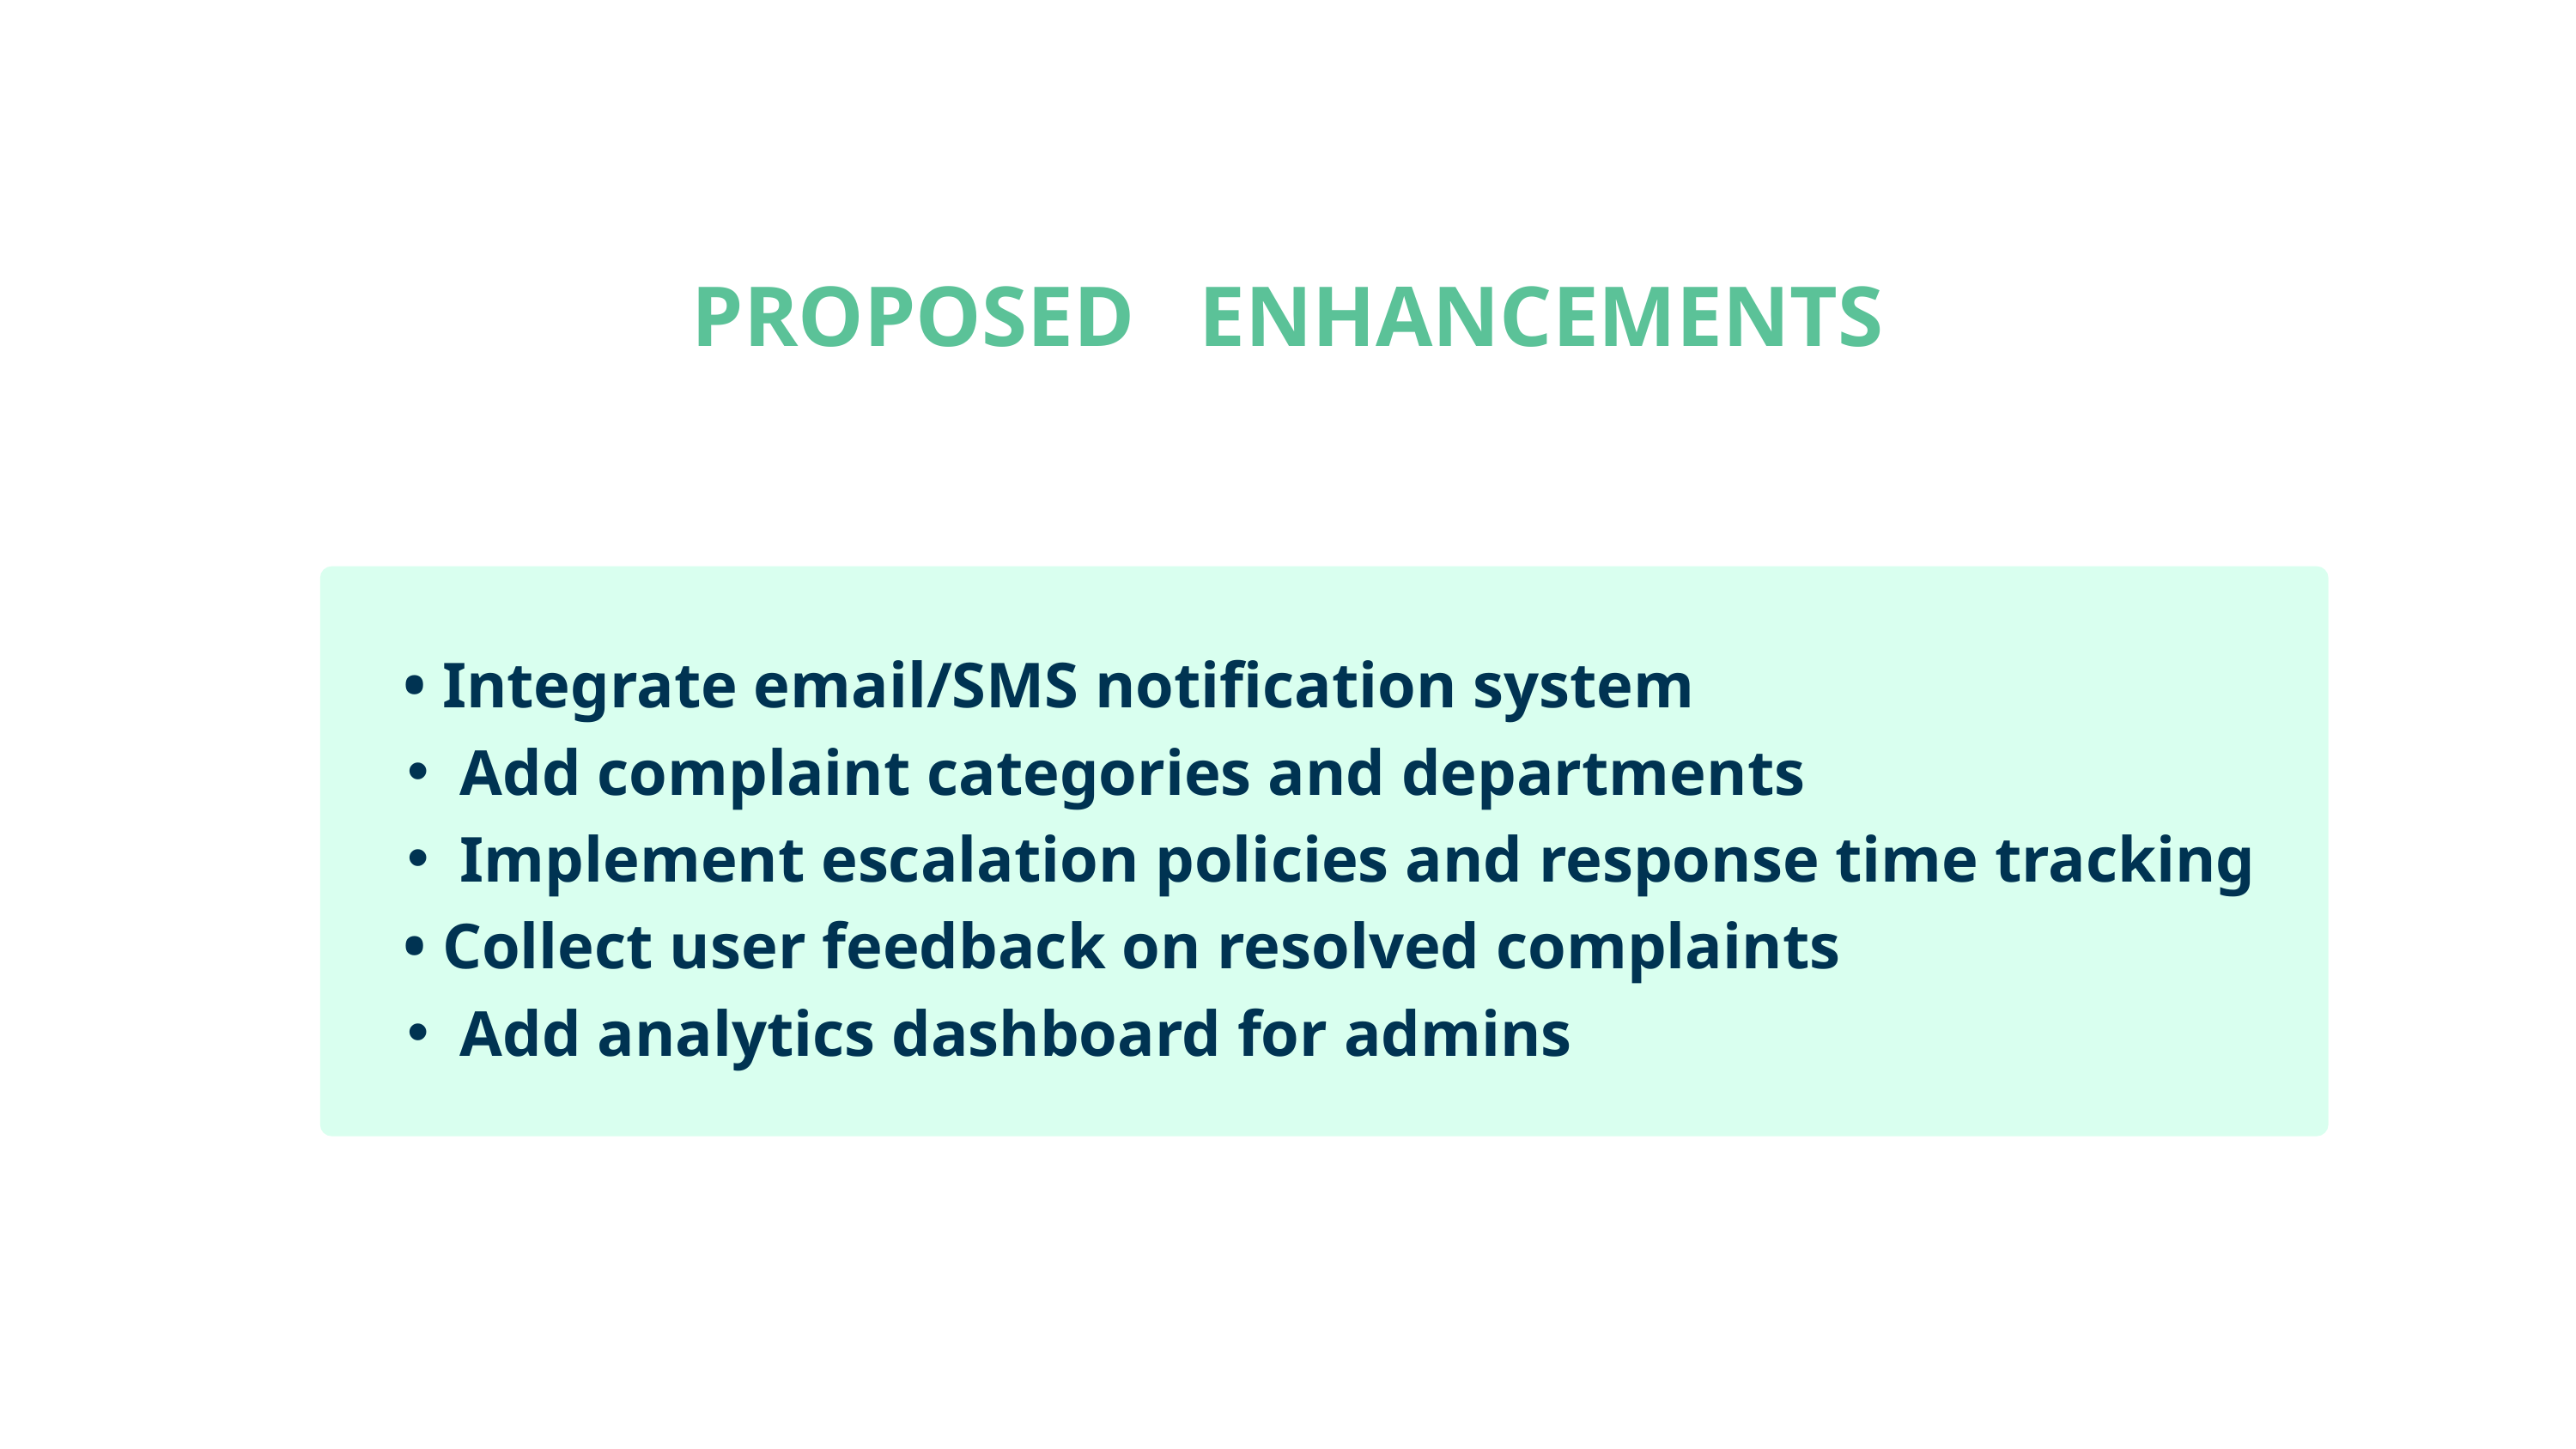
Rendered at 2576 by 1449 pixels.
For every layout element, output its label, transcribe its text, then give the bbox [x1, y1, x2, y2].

text_box PROPOSED ENHANCEMENTS [229, 280, 2347, 363]
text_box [319, 566, 2329, 1137]
